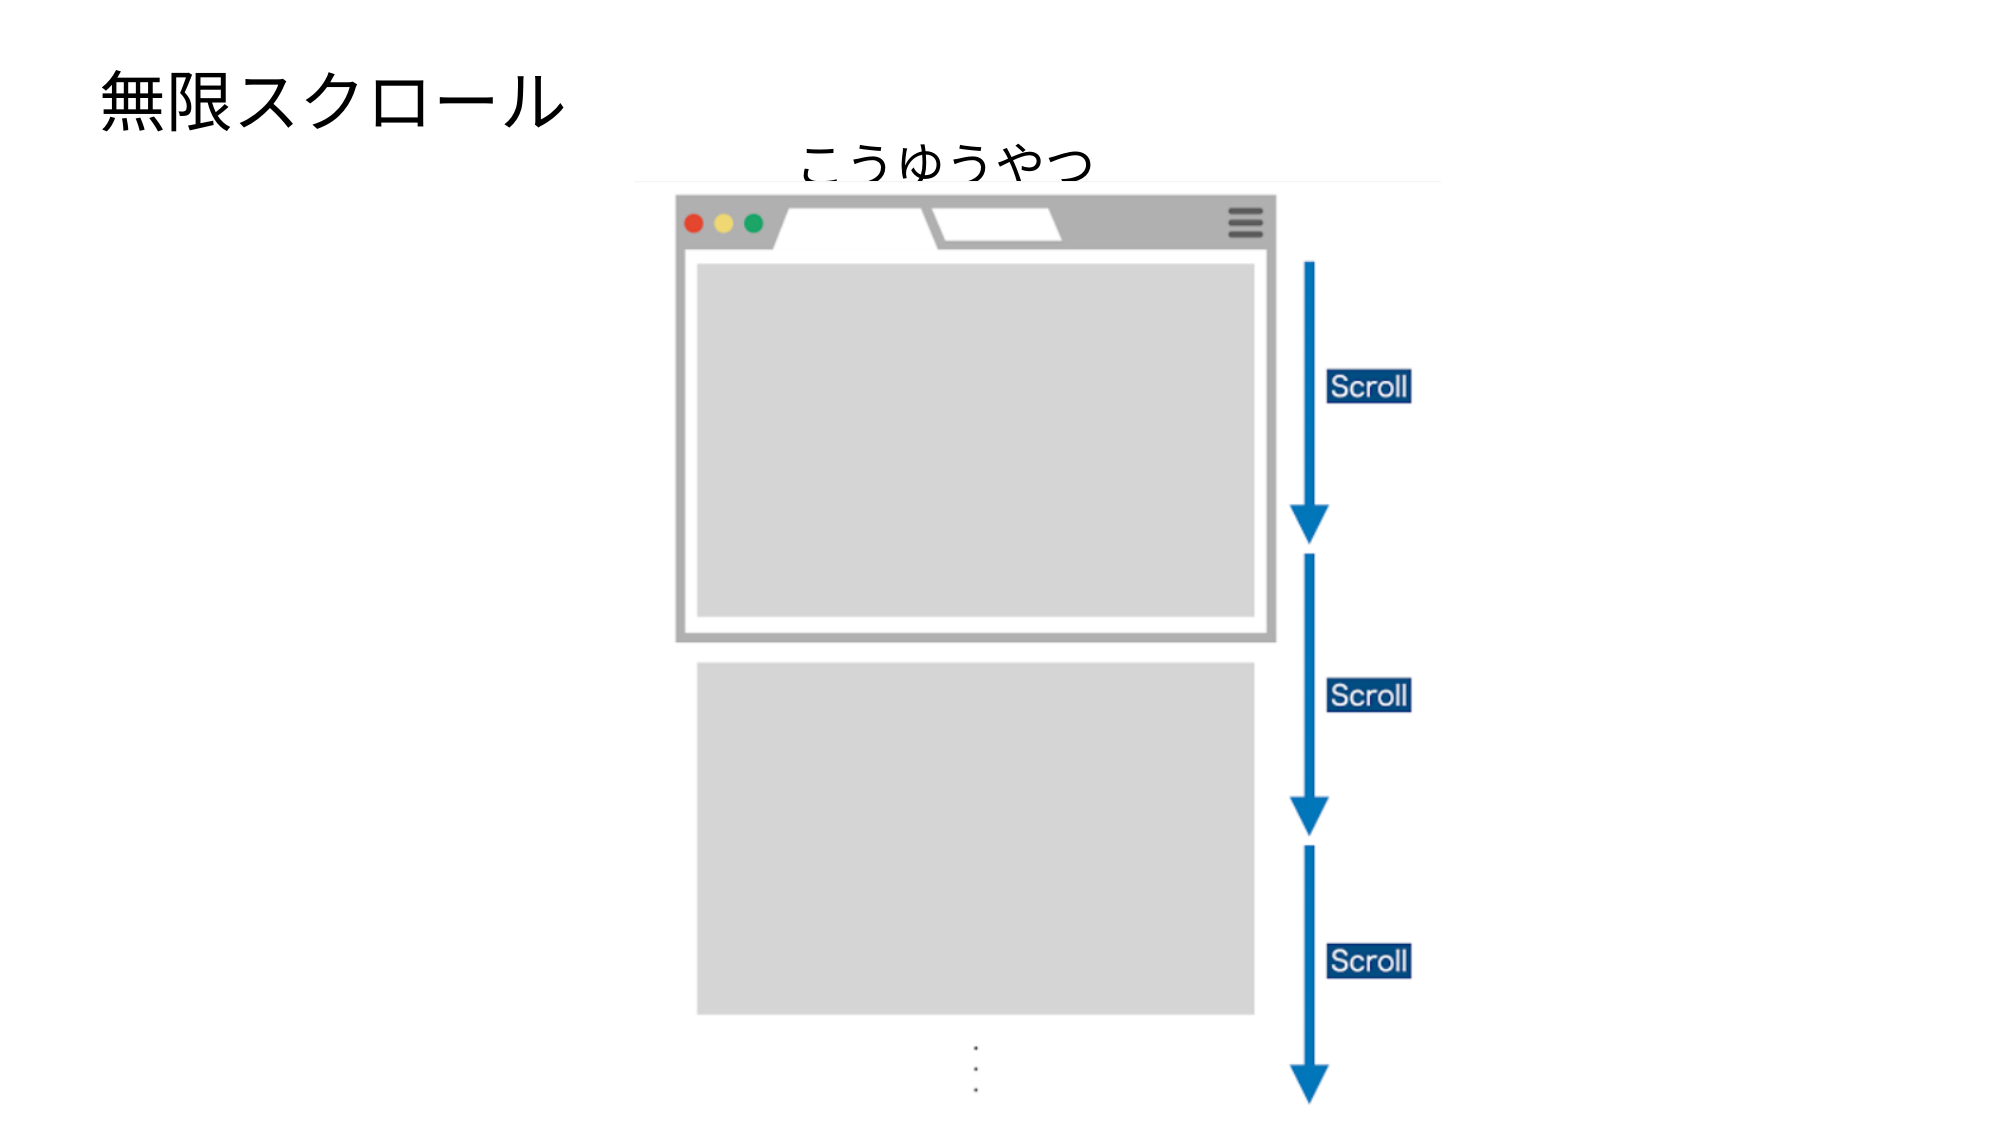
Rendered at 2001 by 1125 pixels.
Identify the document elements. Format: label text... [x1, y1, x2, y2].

text_box こうゆうやつ [781, 127, 1111, 181]
picture [634, 181, 1441, 1115]
text_box 無限スクロール [85, 52, 583, 148]
